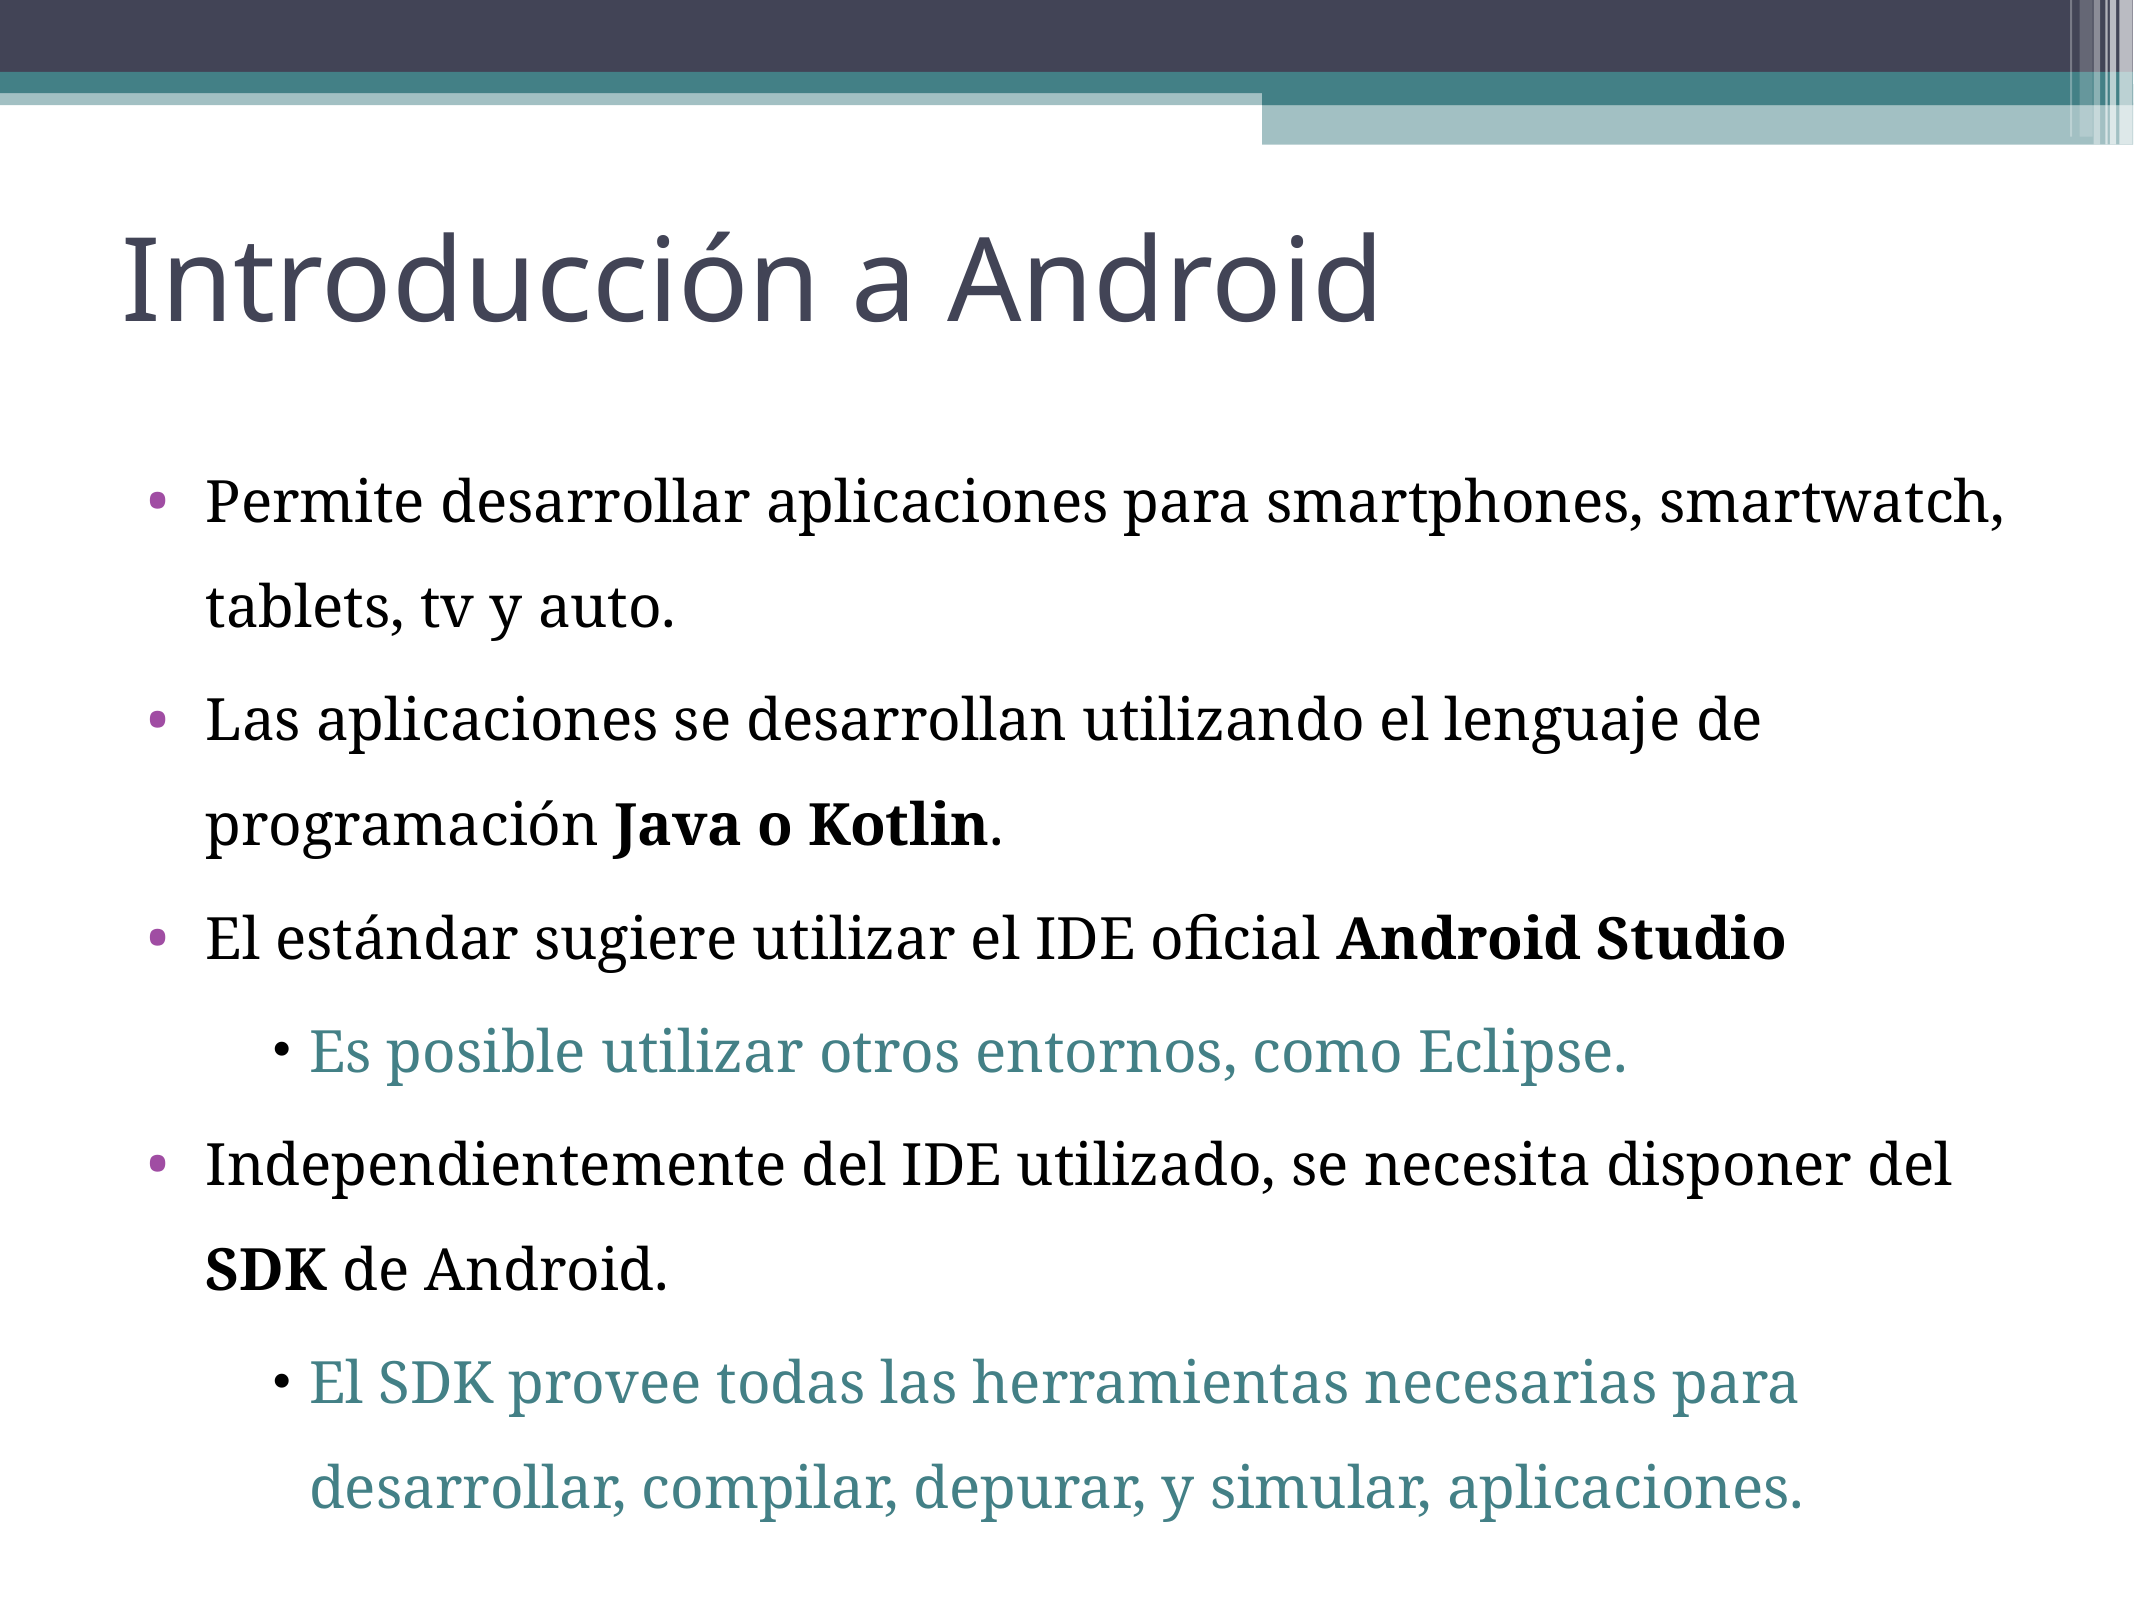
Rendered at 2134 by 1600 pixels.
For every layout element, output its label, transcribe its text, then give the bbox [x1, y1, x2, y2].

text_box Permite desarrollar aplicaciones para smartphones, smartwatch, tablets, tv y auto. Las aplicaciones se desarrollan utilizando el lenguaje de programación Java o Kotlin. El estándar sugiere utilizar el IDE oficial Android Studio Es posible utilizar otros entornos, como Eclipse. Independientemente del IDE utilizado, se necesita disponer del SDK de Android. El SDK provee todas las herramientas necesarias para desarrollar, compilar, depurar, y simular, aplicaciones. [106, 421, 2027, 1497]
text_box Introducción a Android [106, 150, 2027, 399]
